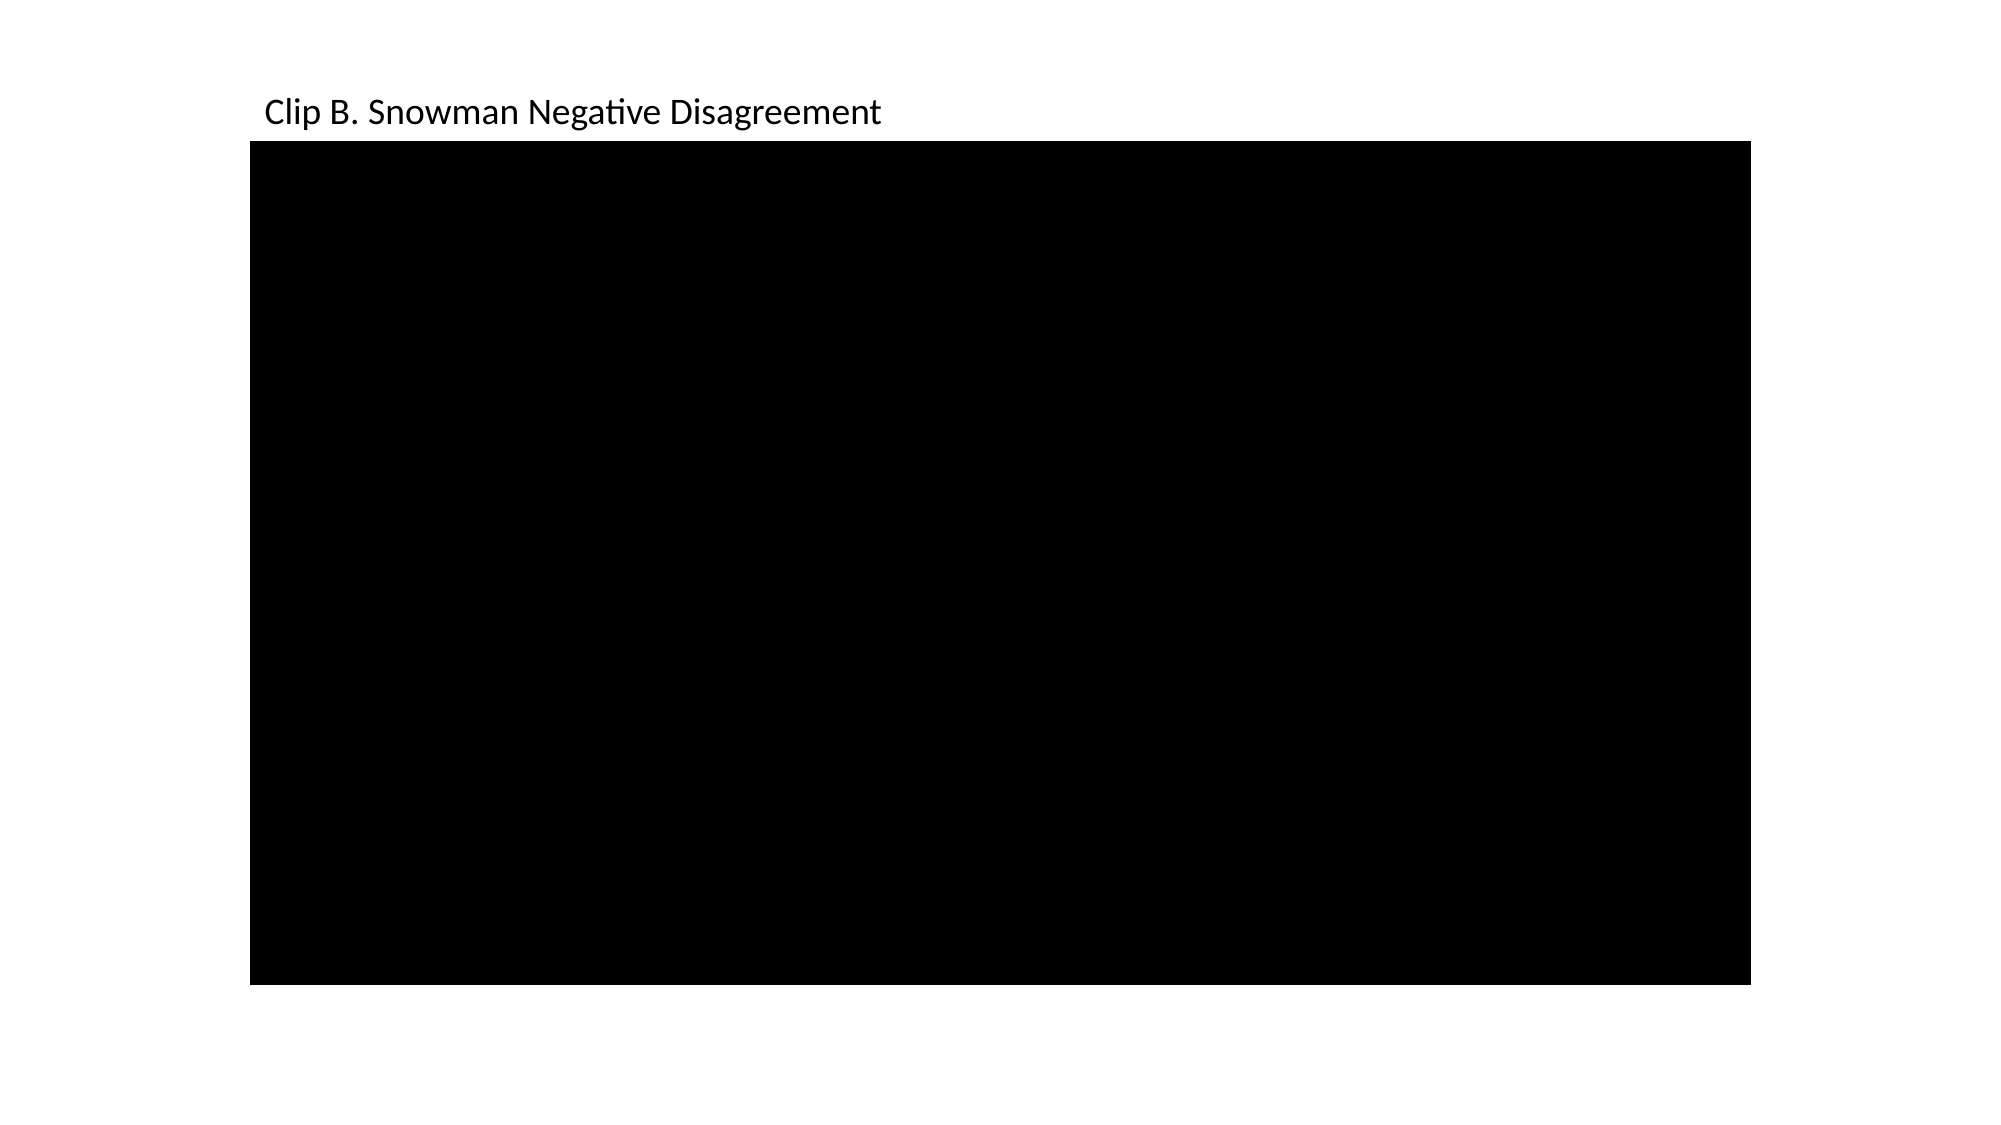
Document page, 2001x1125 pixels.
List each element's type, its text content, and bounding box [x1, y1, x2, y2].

text_box Clip B. Snowman Negative Disagreement [249, 79, 957, 140]
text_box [249, 140, 1752, 986]
